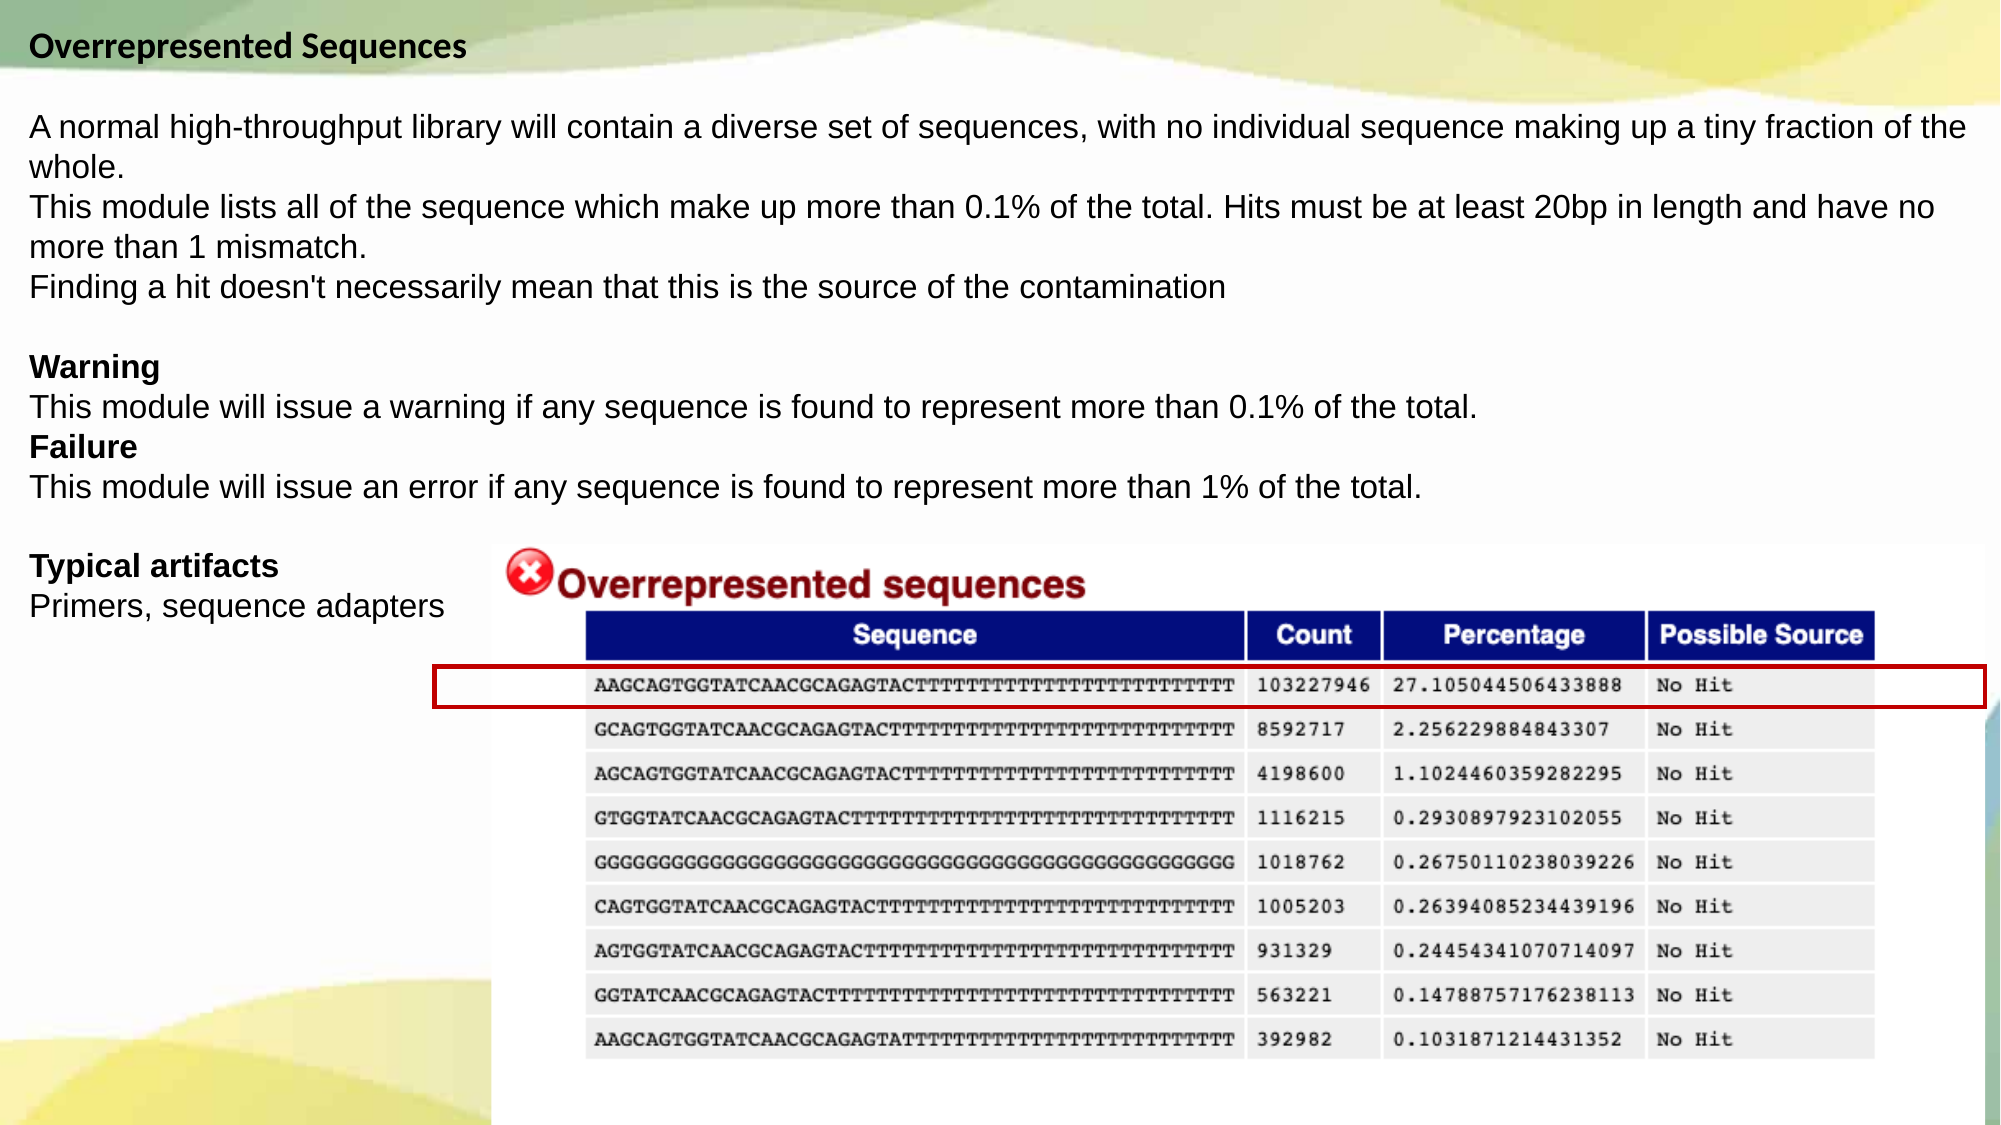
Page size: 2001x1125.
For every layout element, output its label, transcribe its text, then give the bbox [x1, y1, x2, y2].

text_box Overrepresented Sequences A normal high-throughput library will contain a diverse set of sequences, with no individual sequence making up a tiny fraction of the whole. This module lists all of the sequence which make up more than 0.1% of the total. Hits must be at least 20bp in length and have no more than 1 mismatch. Finding a hit doesn't necessarily mean that this is the source of the contamination Warning This module will issue a warning if any sequence is found to represent more than 0.1% of the total. Failure This module will issue an error if any sequence is found to represent more than 1% of the total. Typical artifacts Primers, sequence adapters [14, 13, 2000, 632]
picture [0, 0, 2001, 1125]
